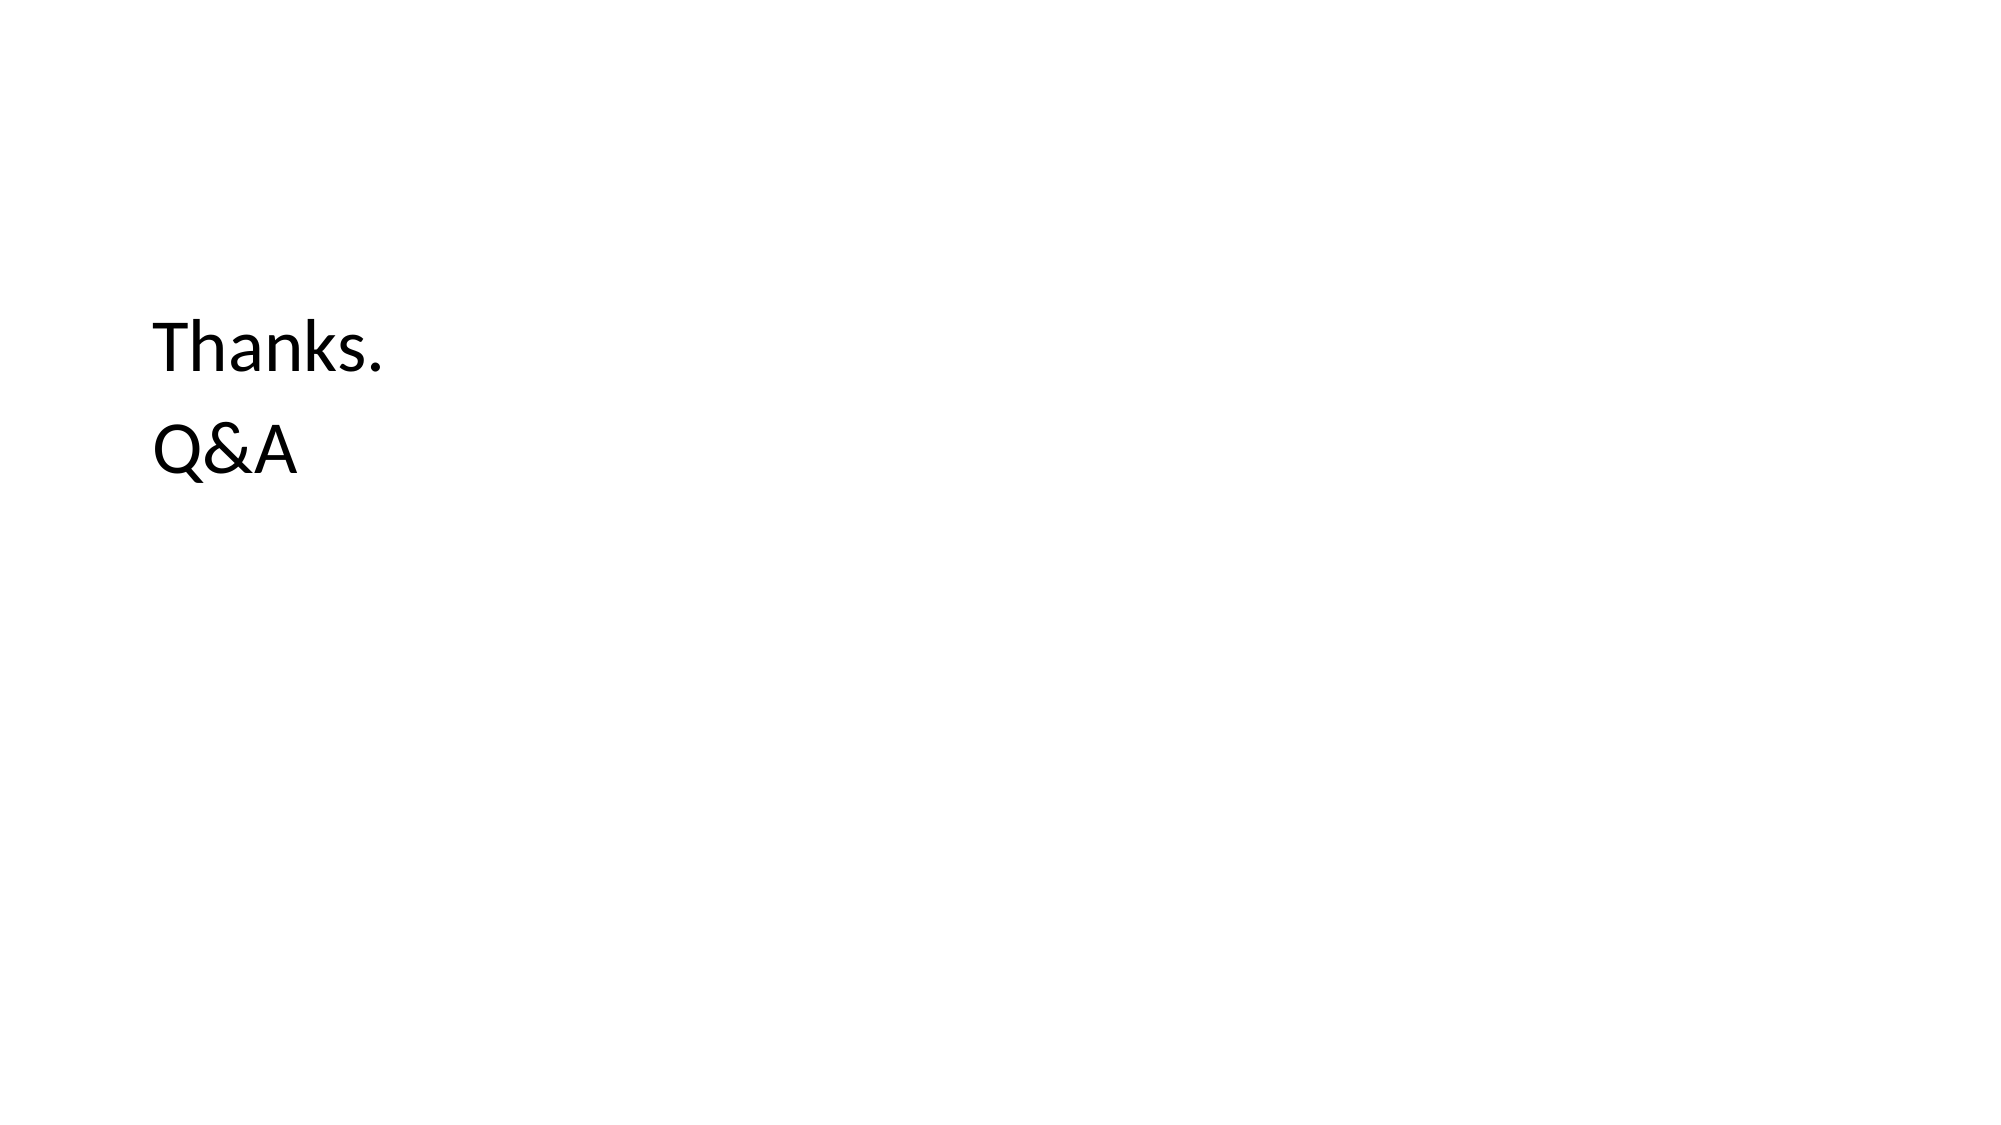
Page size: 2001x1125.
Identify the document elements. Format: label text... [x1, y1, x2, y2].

list Thanks. Q&A [137, 299, 1863, 1014]
